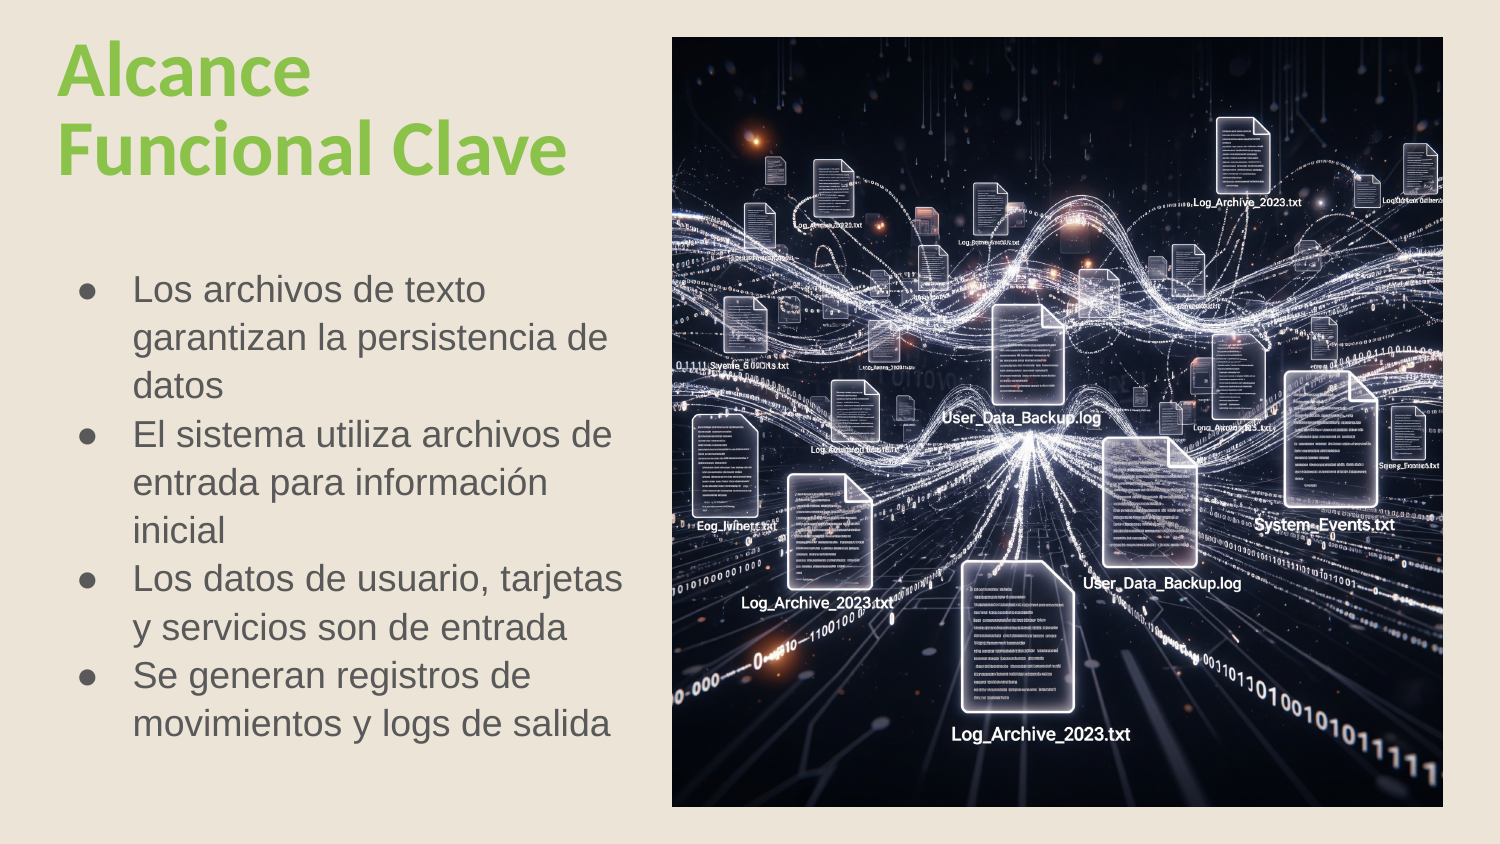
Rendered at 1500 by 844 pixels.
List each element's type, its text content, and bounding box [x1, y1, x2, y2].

picture [672, 36, 1443, 807]
title Alcance Funcional Clave [57, 37, 633, 217]
list Los archivos de texto garantizan la persistencia de datos El sistema utiliza archivos de entrada para información inicial Los datos de usuario, tarjetas y servicios son de entrada Se generan registros de movimientos y logs de salida [57, 262, 633, 807]
